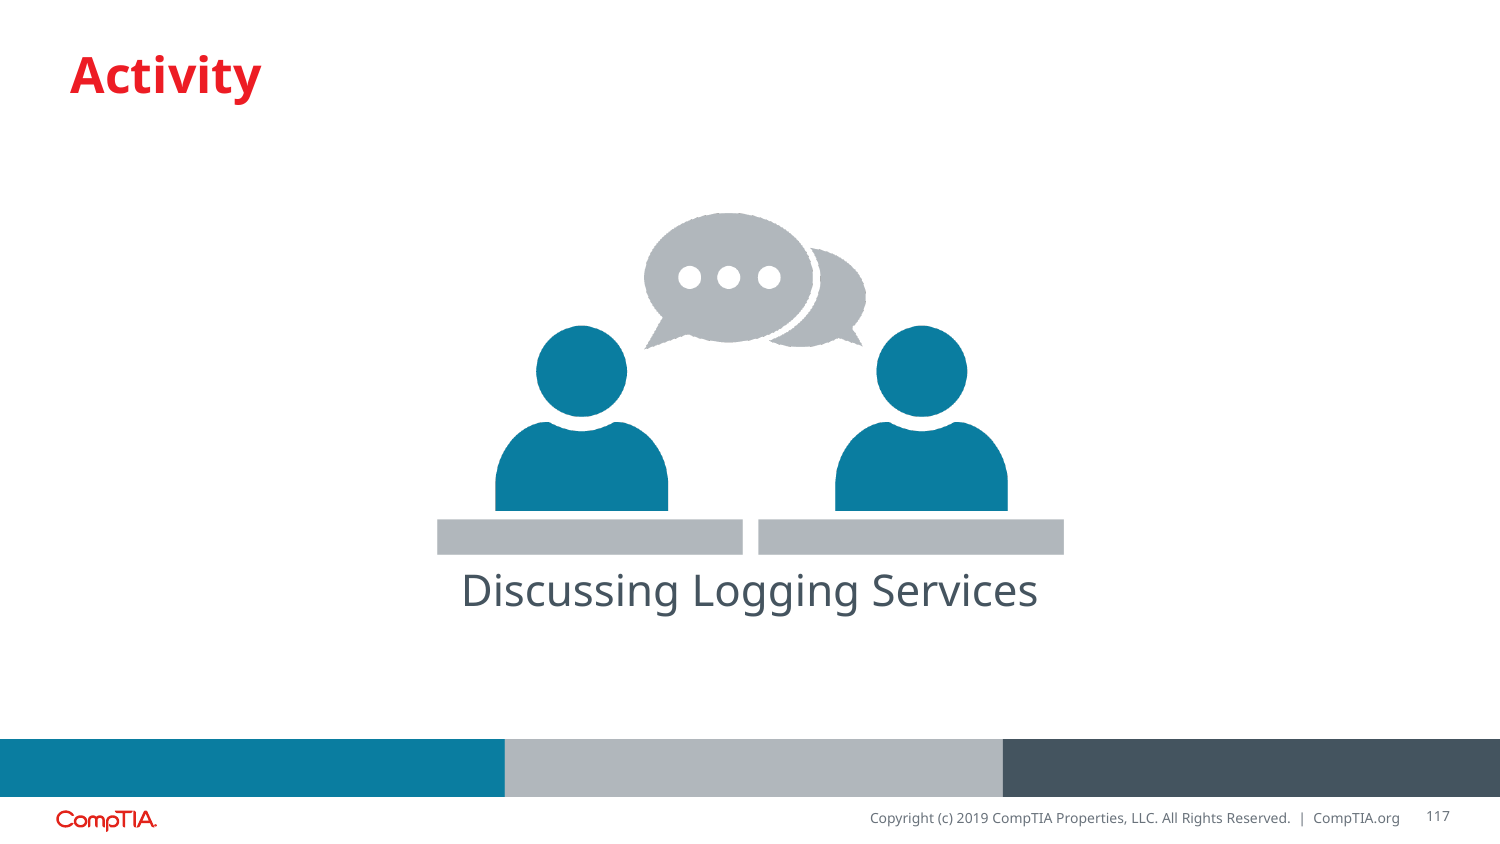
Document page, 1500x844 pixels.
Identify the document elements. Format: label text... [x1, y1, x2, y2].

slide_number 117 [1407, 800, 1450, 835]
picture [505, 739, 1500, 797]
list Discussing Logging Services [0, 555, 1500, 631]
picture [435, 211, 1064, 555]
